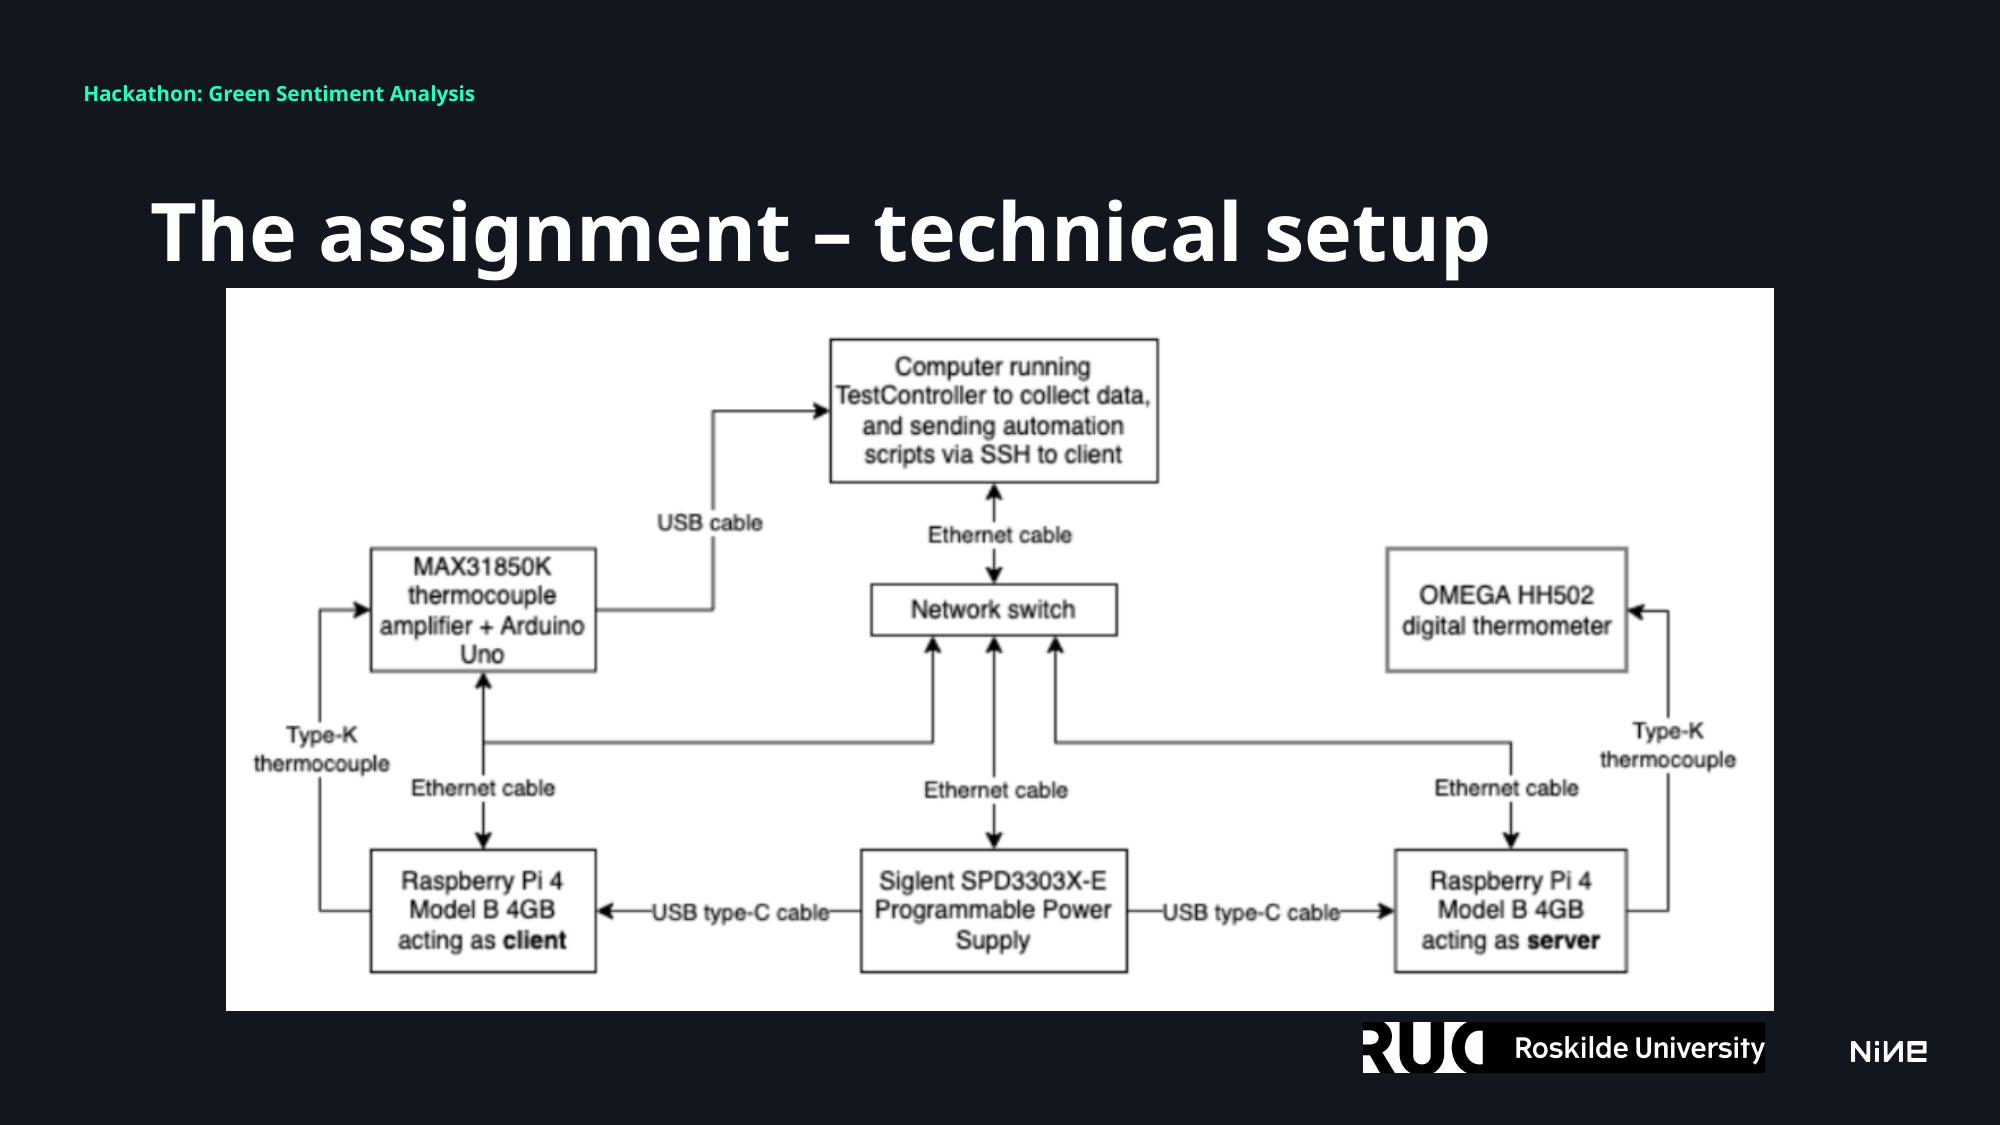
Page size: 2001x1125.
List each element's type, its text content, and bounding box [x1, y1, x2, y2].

picture [226, 287, 1774, 1011]
picture [1851, 1041, 1927, 1062]
list Hackathon: Green Sentiment Analysis [83, 73, 1009, 109]
picture [1363, 1022, 1765, 1073]
title The assignment – technical setup [150, 160, 1851, 278]
